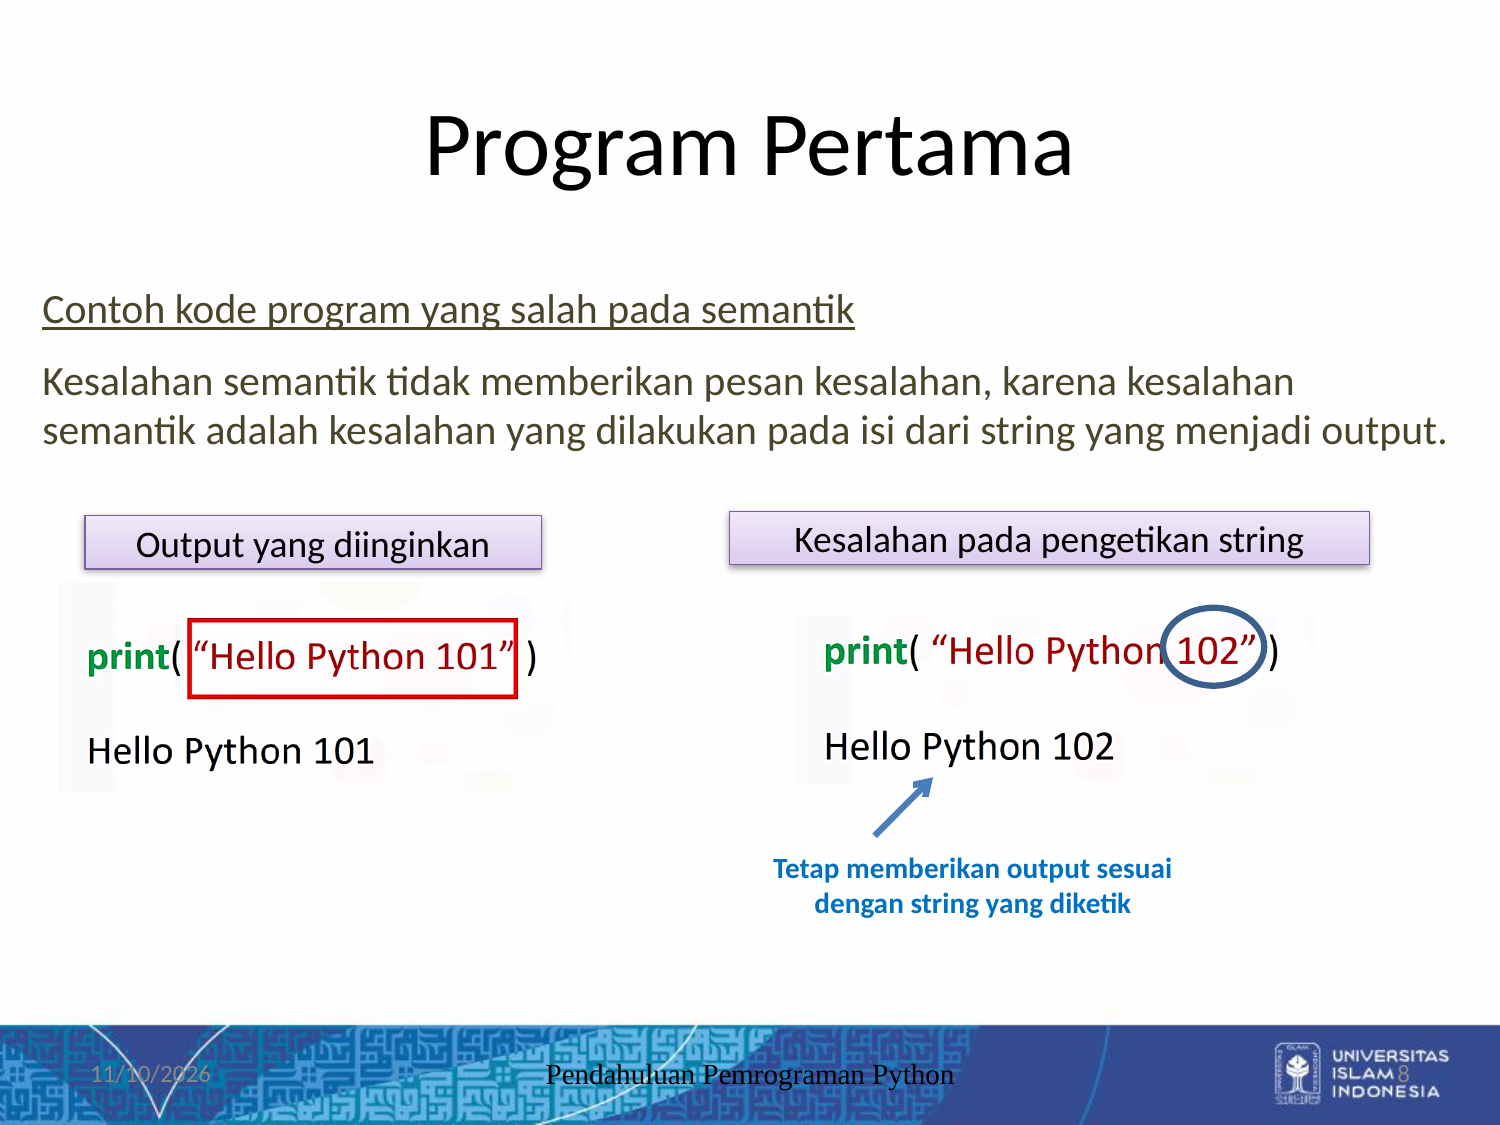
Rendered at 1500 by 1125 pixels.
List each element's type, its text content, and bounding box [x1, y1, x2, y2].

text_box Output yang diinginkan [84, 515, 542, 570]
title Program Pertama [75, 45, 1425, 233]
text_box [1183, 605, 1244, 613]
slide_number 8 [1074, 1042, 1425, 1103]
footer Pendahuluan Pemrograman Python [512, 1042, 988, 1103]
text_box Kesalahan pada pengetikan string [729, 511, 1370, 565]
text_box Contoh kode program yang salah pada semantik Kesalahan semantik tidak memberikan pesan kesalahan, karena kesalahan semantik adalah kesalahan yang dilakukan pada isi dari string yang menjadi output. [27, 235, 1474, 501]
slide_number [75, 1042, 425, 1103]
text_box Tetap memberikan output sesuai dengan string yang diketik [721, 836, 1225, 933]
picture [0, 0, 1500, 1125]
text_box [874, 776, 934, 836]
